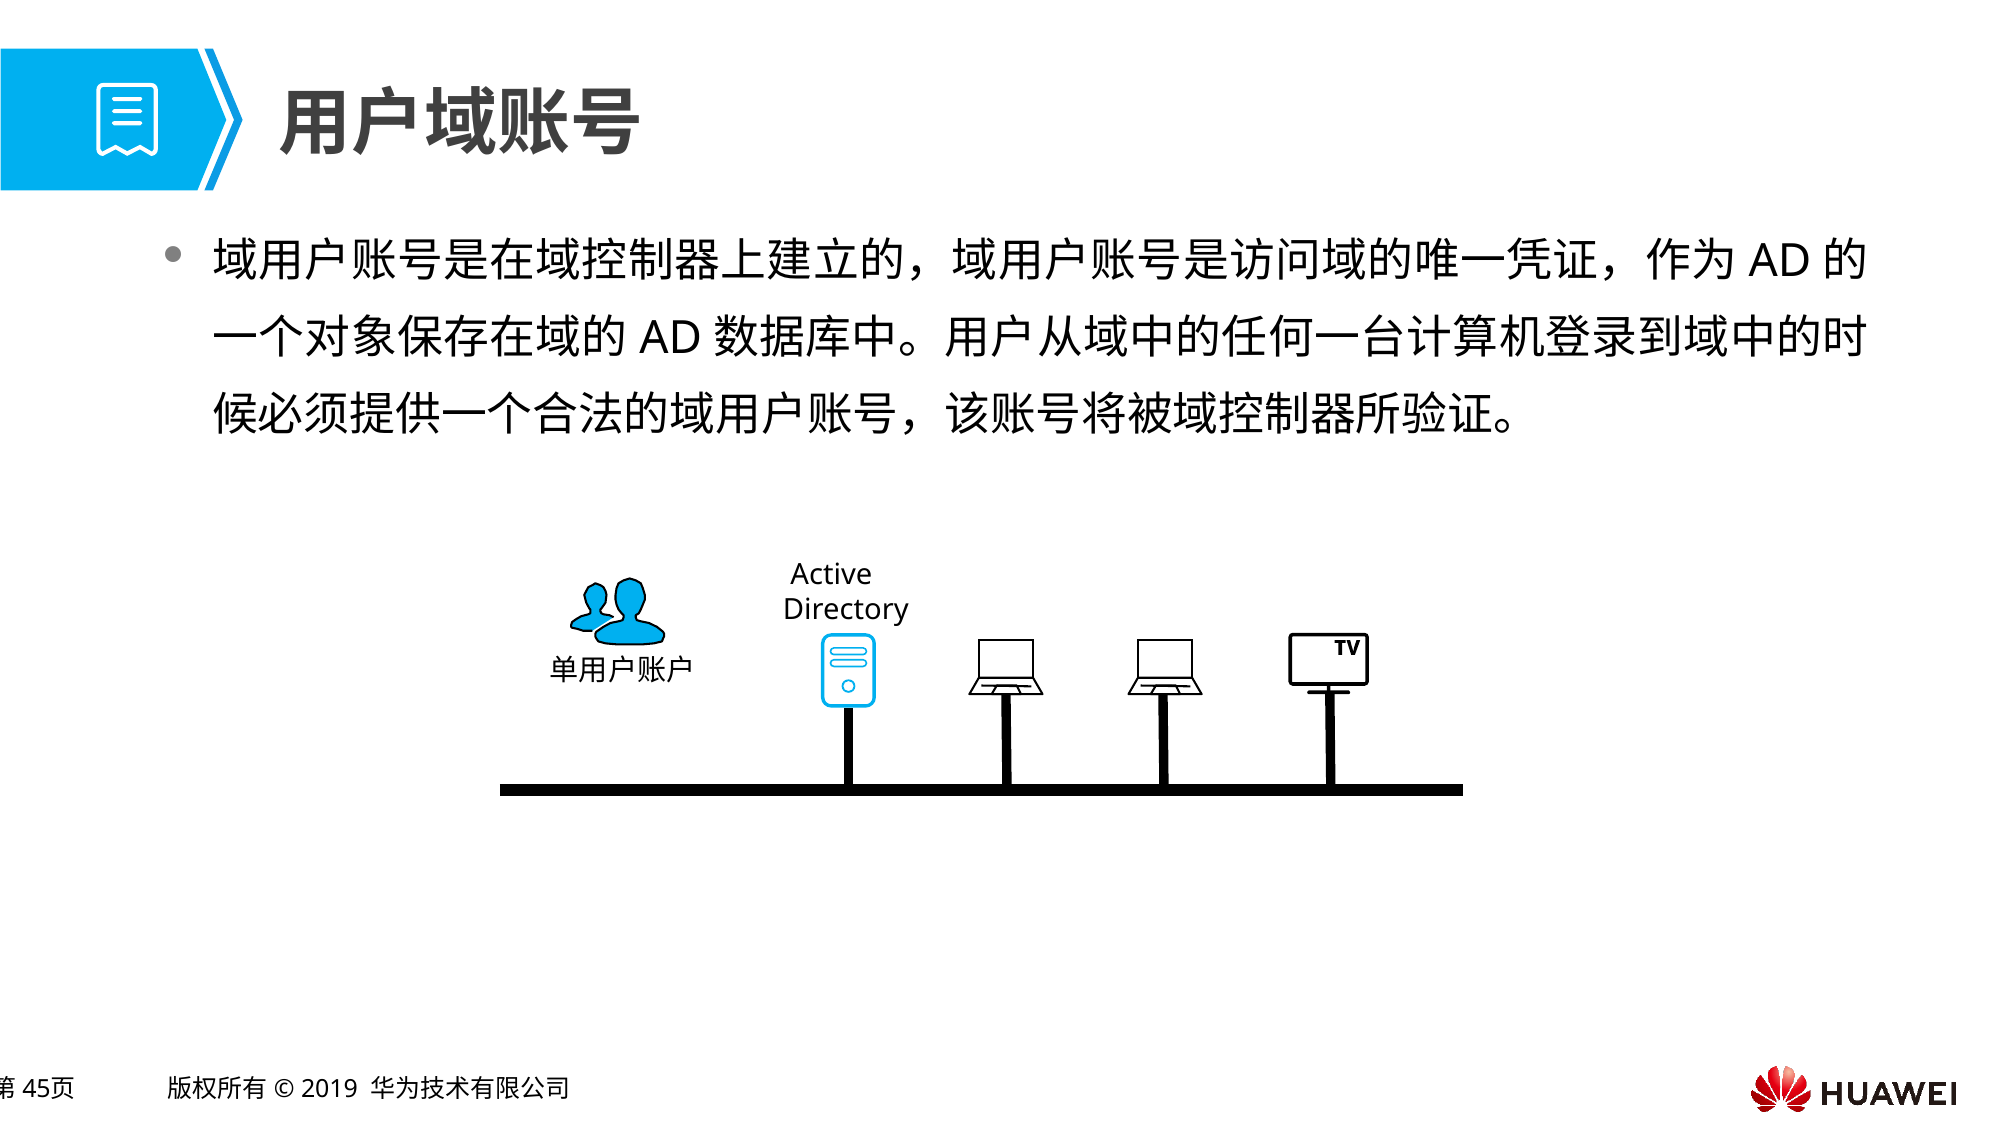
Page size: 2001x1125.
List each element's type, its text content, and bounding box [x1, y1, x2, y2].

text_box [570, 578, 665, 645]
title 用户域账号 [261, 67, 1875, 173]
picture [1751, 1066, 1956, 1112]
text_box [969, 639, 1043, 695]
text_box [1288, 632, 1370, 695]
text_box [1128, 639, 1202, 695]
text_box Active Directory [768, 547, 943, 633]
list 域用户账号是在域控制器上建立的，域用户账号是访问域的唯一凭证，作为AD的一个对象保存在域的AD数据库中。用户从域中的任何一台计算机登录到域中的时候必须提供一个合法的域用户账号，该账号将被域控制器所验证。 [149, 202, 1883, 971]
text_box 单用户账户 [535, 643, 736, 694]
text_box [820, 632, 877, 708]
